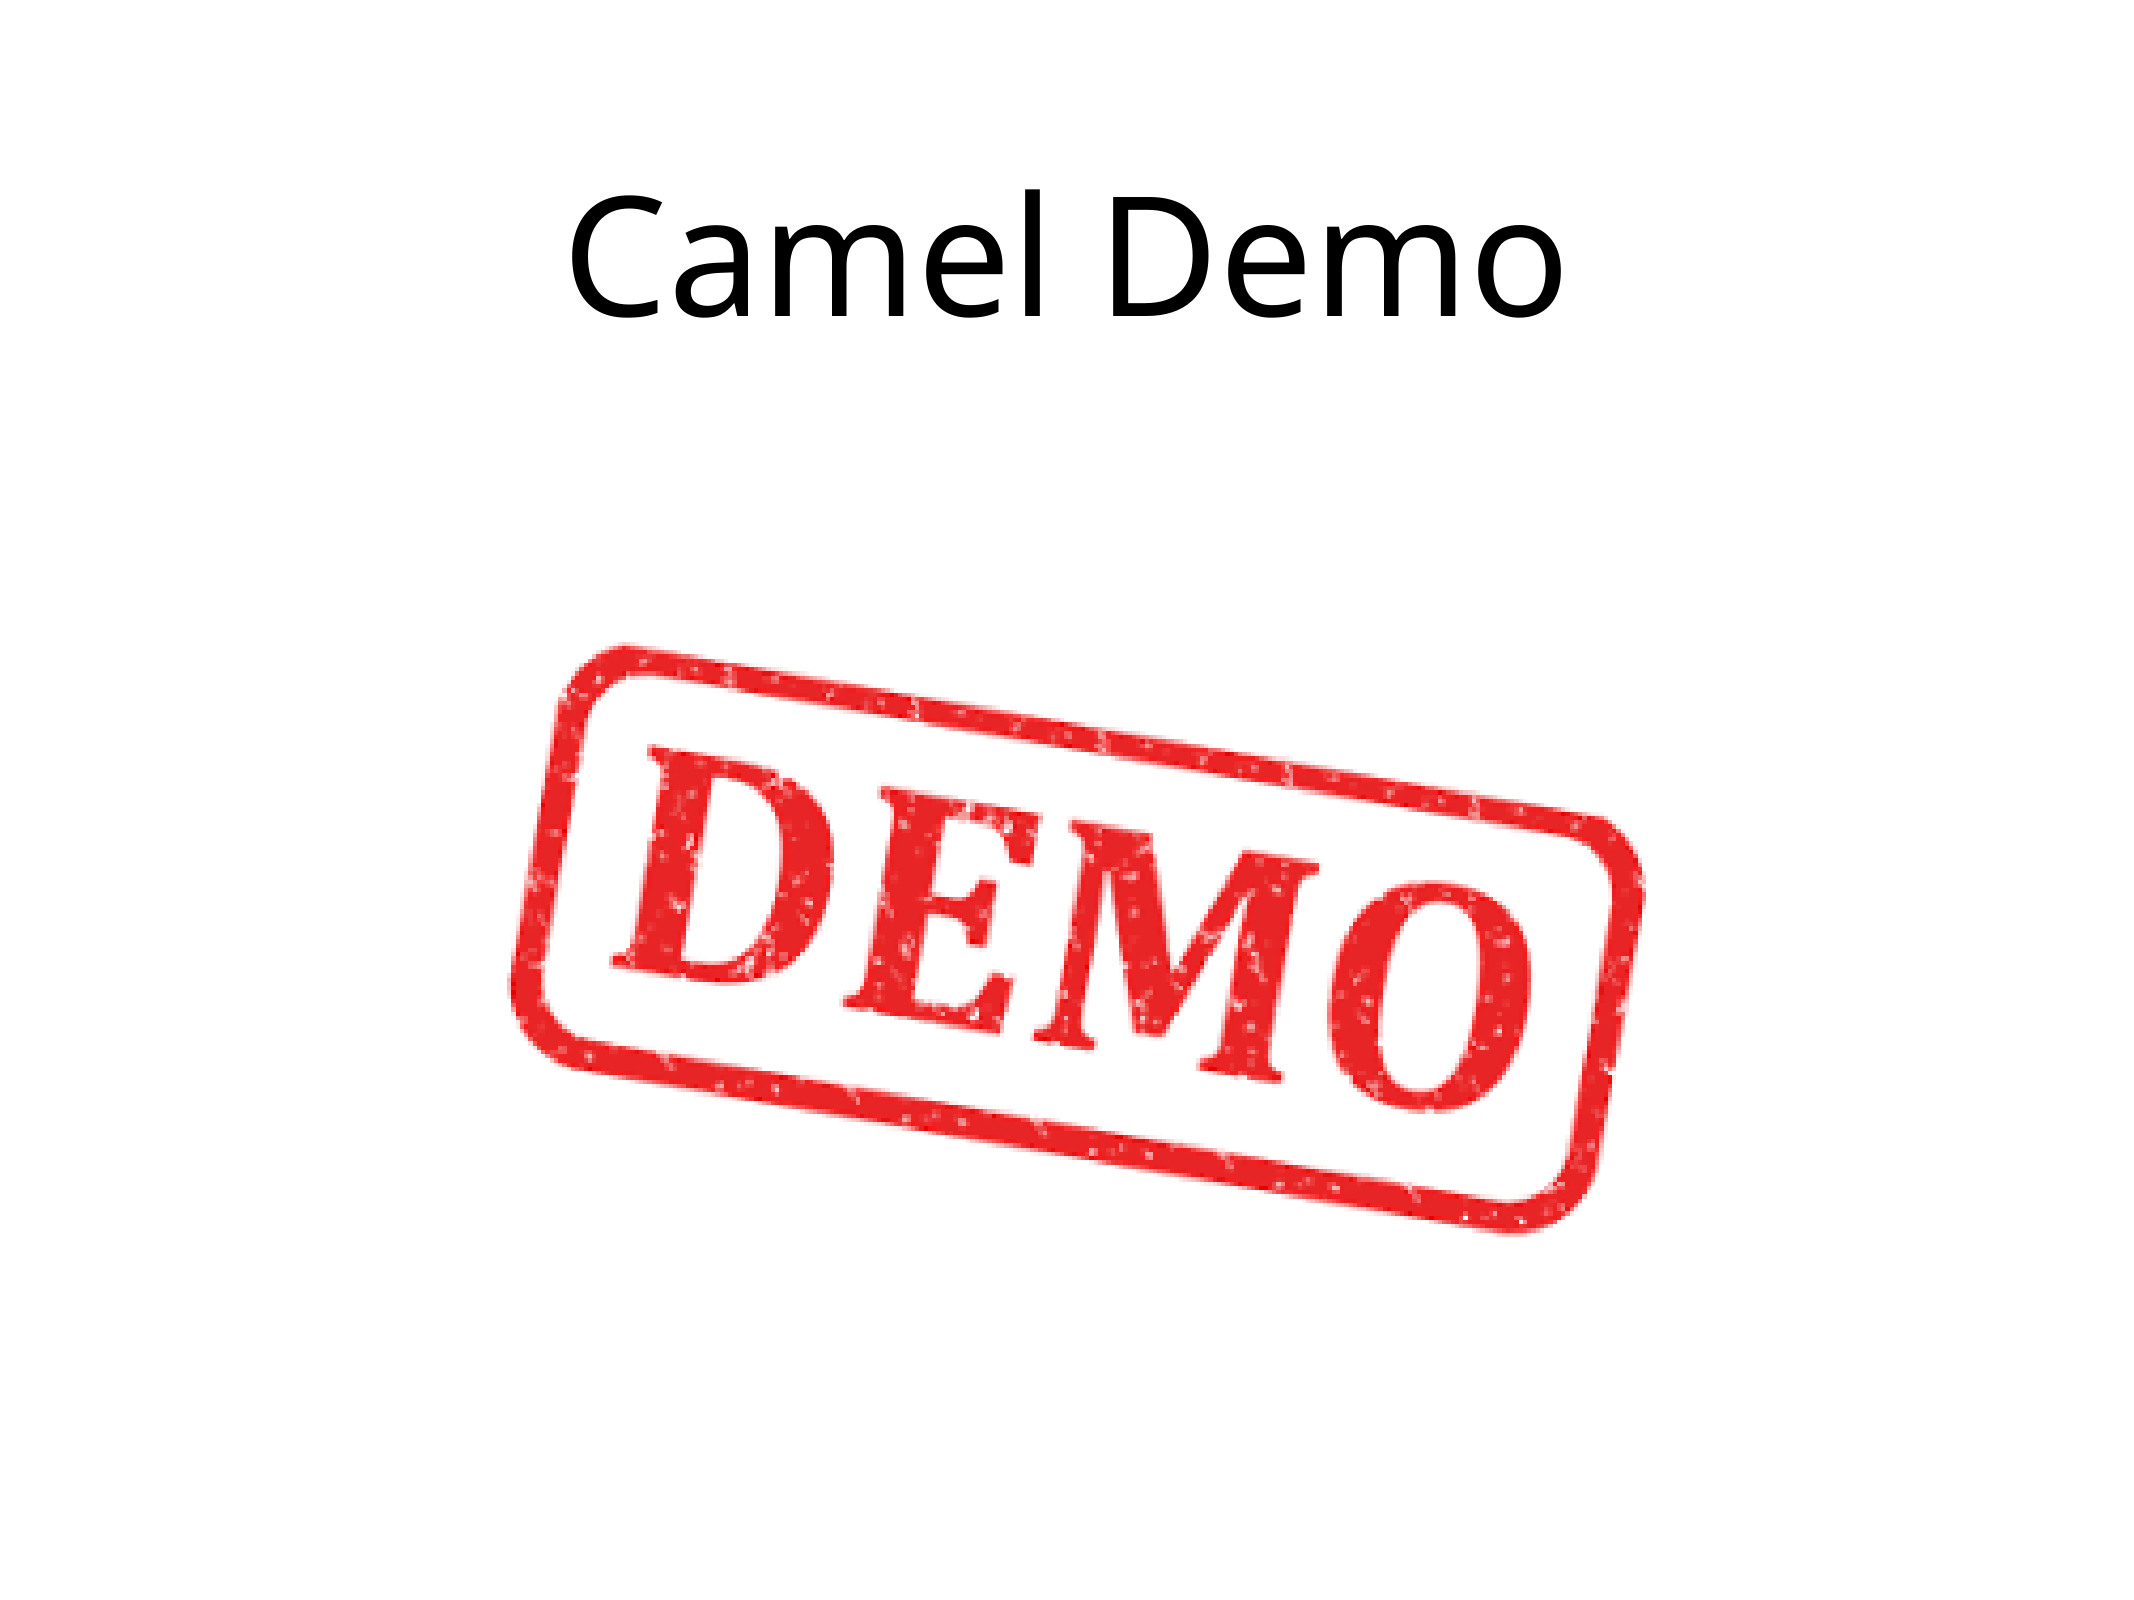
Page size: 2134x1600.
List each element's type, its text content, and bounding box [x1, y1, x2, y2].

title Camel Demo [155, 72, 1978, 428]
picture [427, 590, 1707, 1297]
